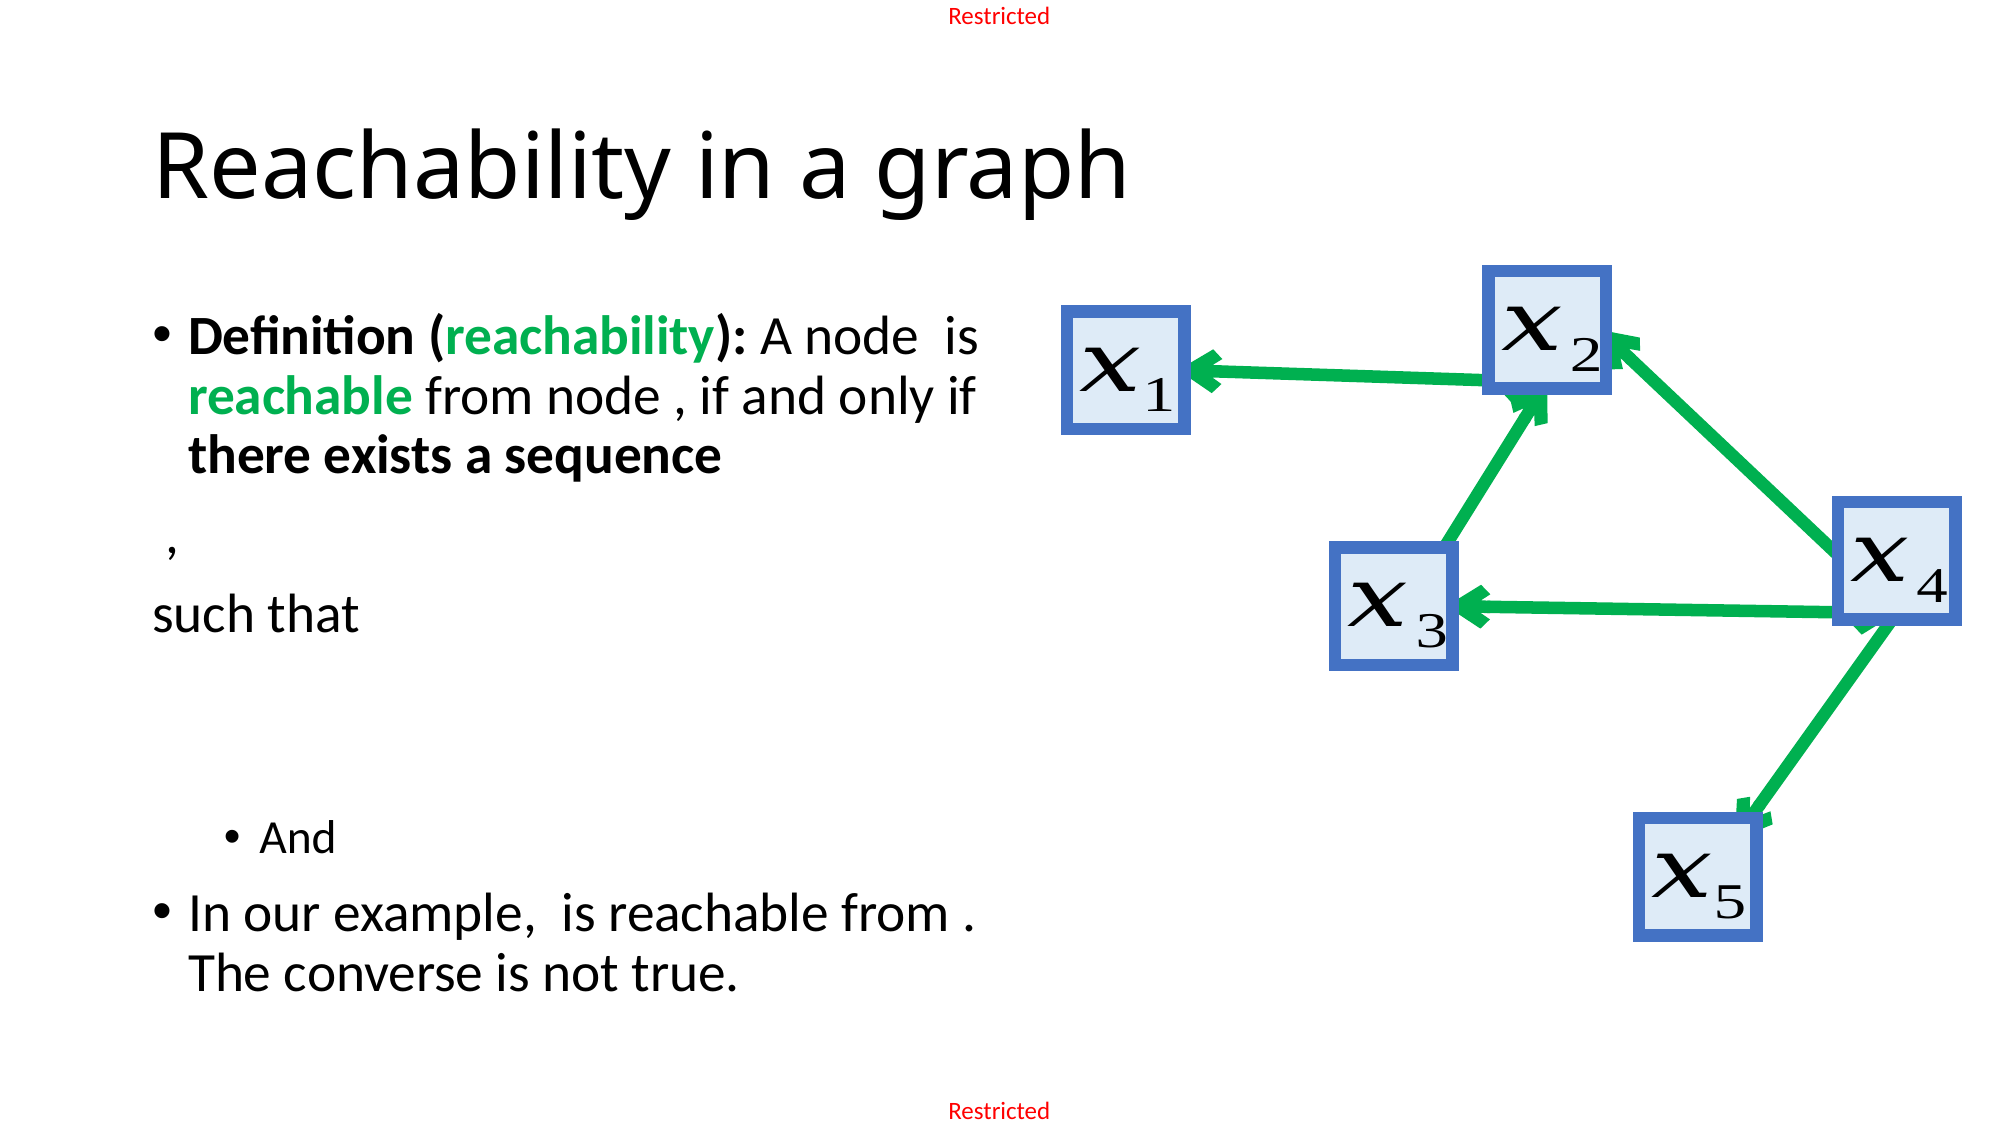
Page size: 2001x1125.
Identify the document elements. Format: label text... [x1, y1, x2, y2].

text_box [1430, 382, 1548, 569]
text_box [1734, 613, 1897, 840]
title Reachability in a graph [137, 59, 1863, 278]
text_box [1178, 329, 1495, 371]
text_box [1599, 329, 1860, 524]
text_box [1446, 560, 1844, 607]
